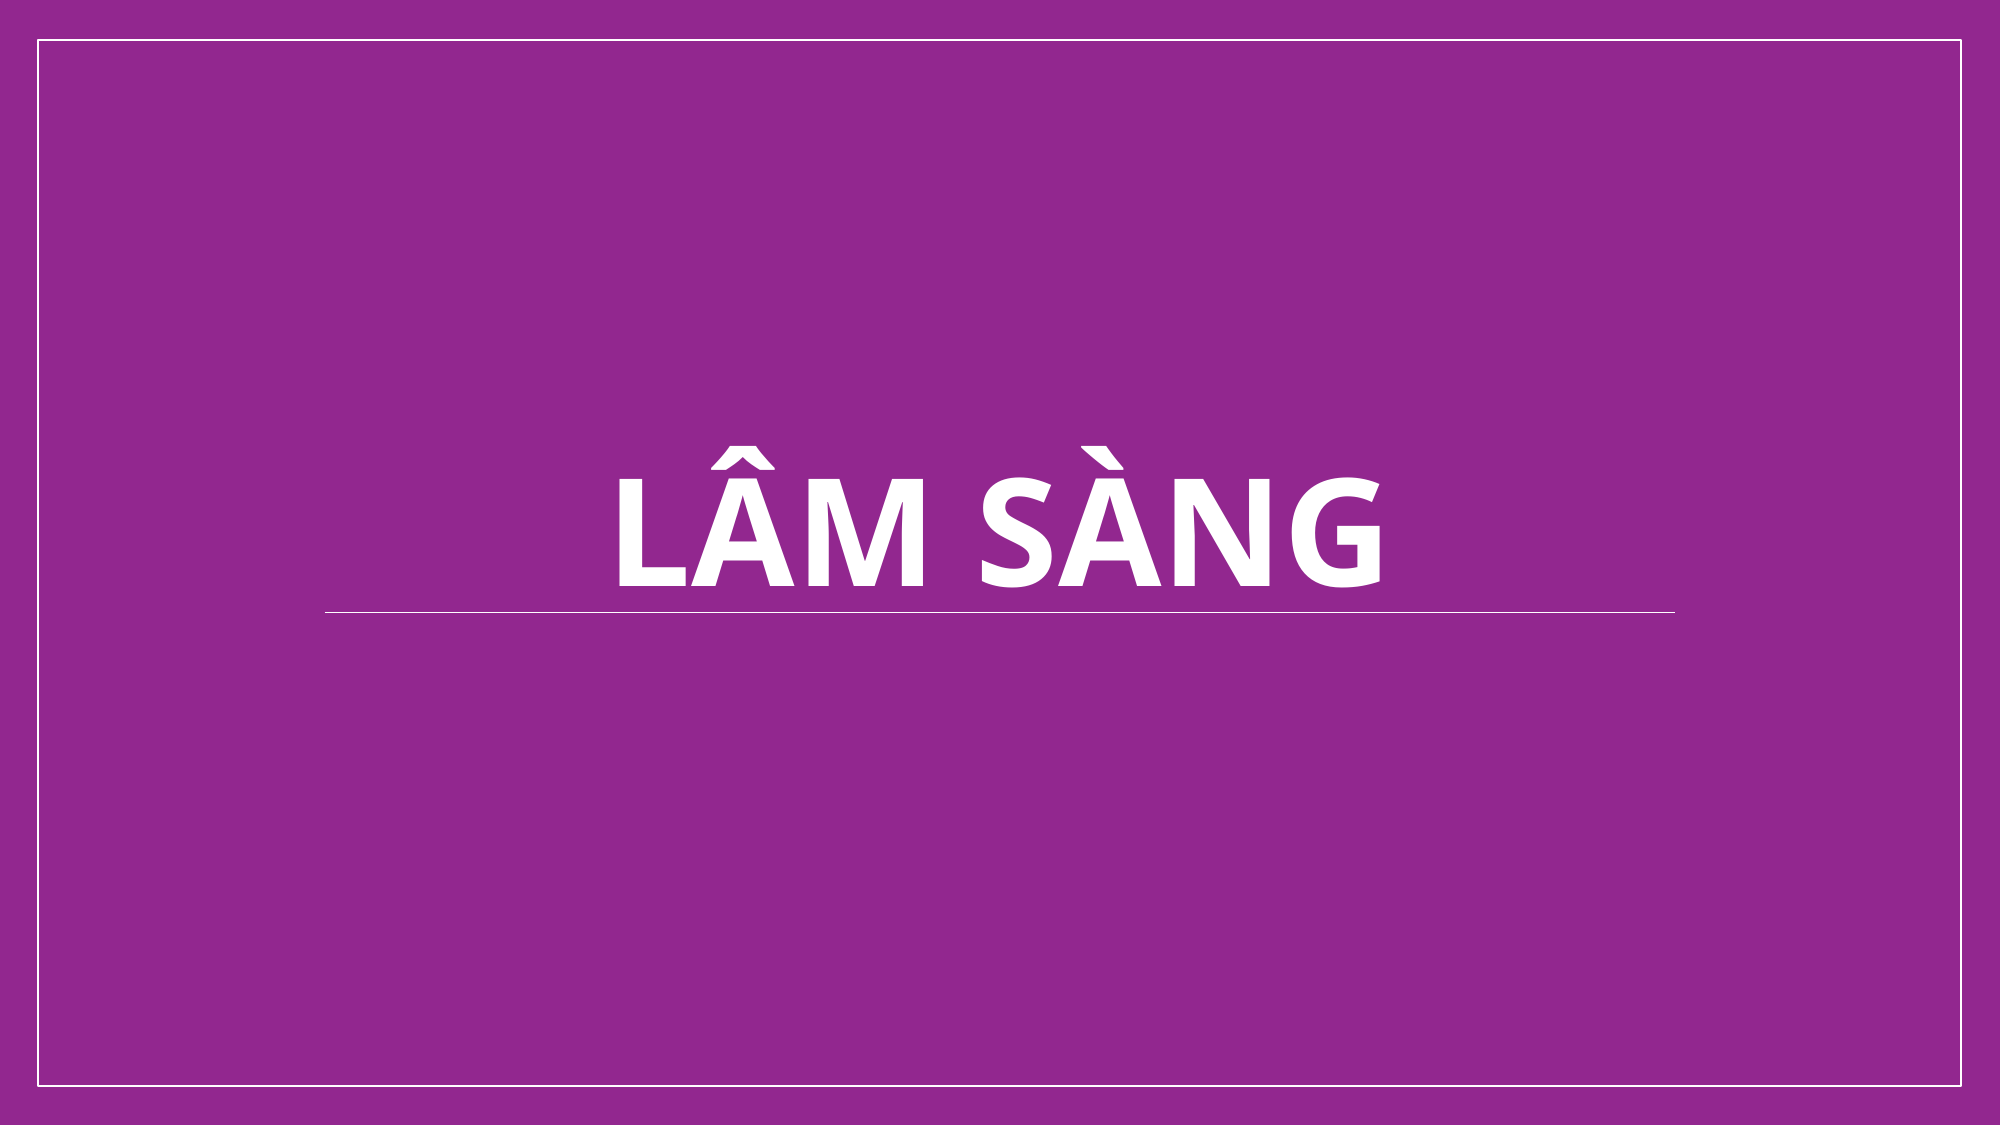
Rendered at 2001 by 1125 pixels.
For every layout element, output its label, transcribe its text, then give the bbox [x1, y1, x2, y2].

title LÂM SÀNG [182, 144, 1818, 625]
